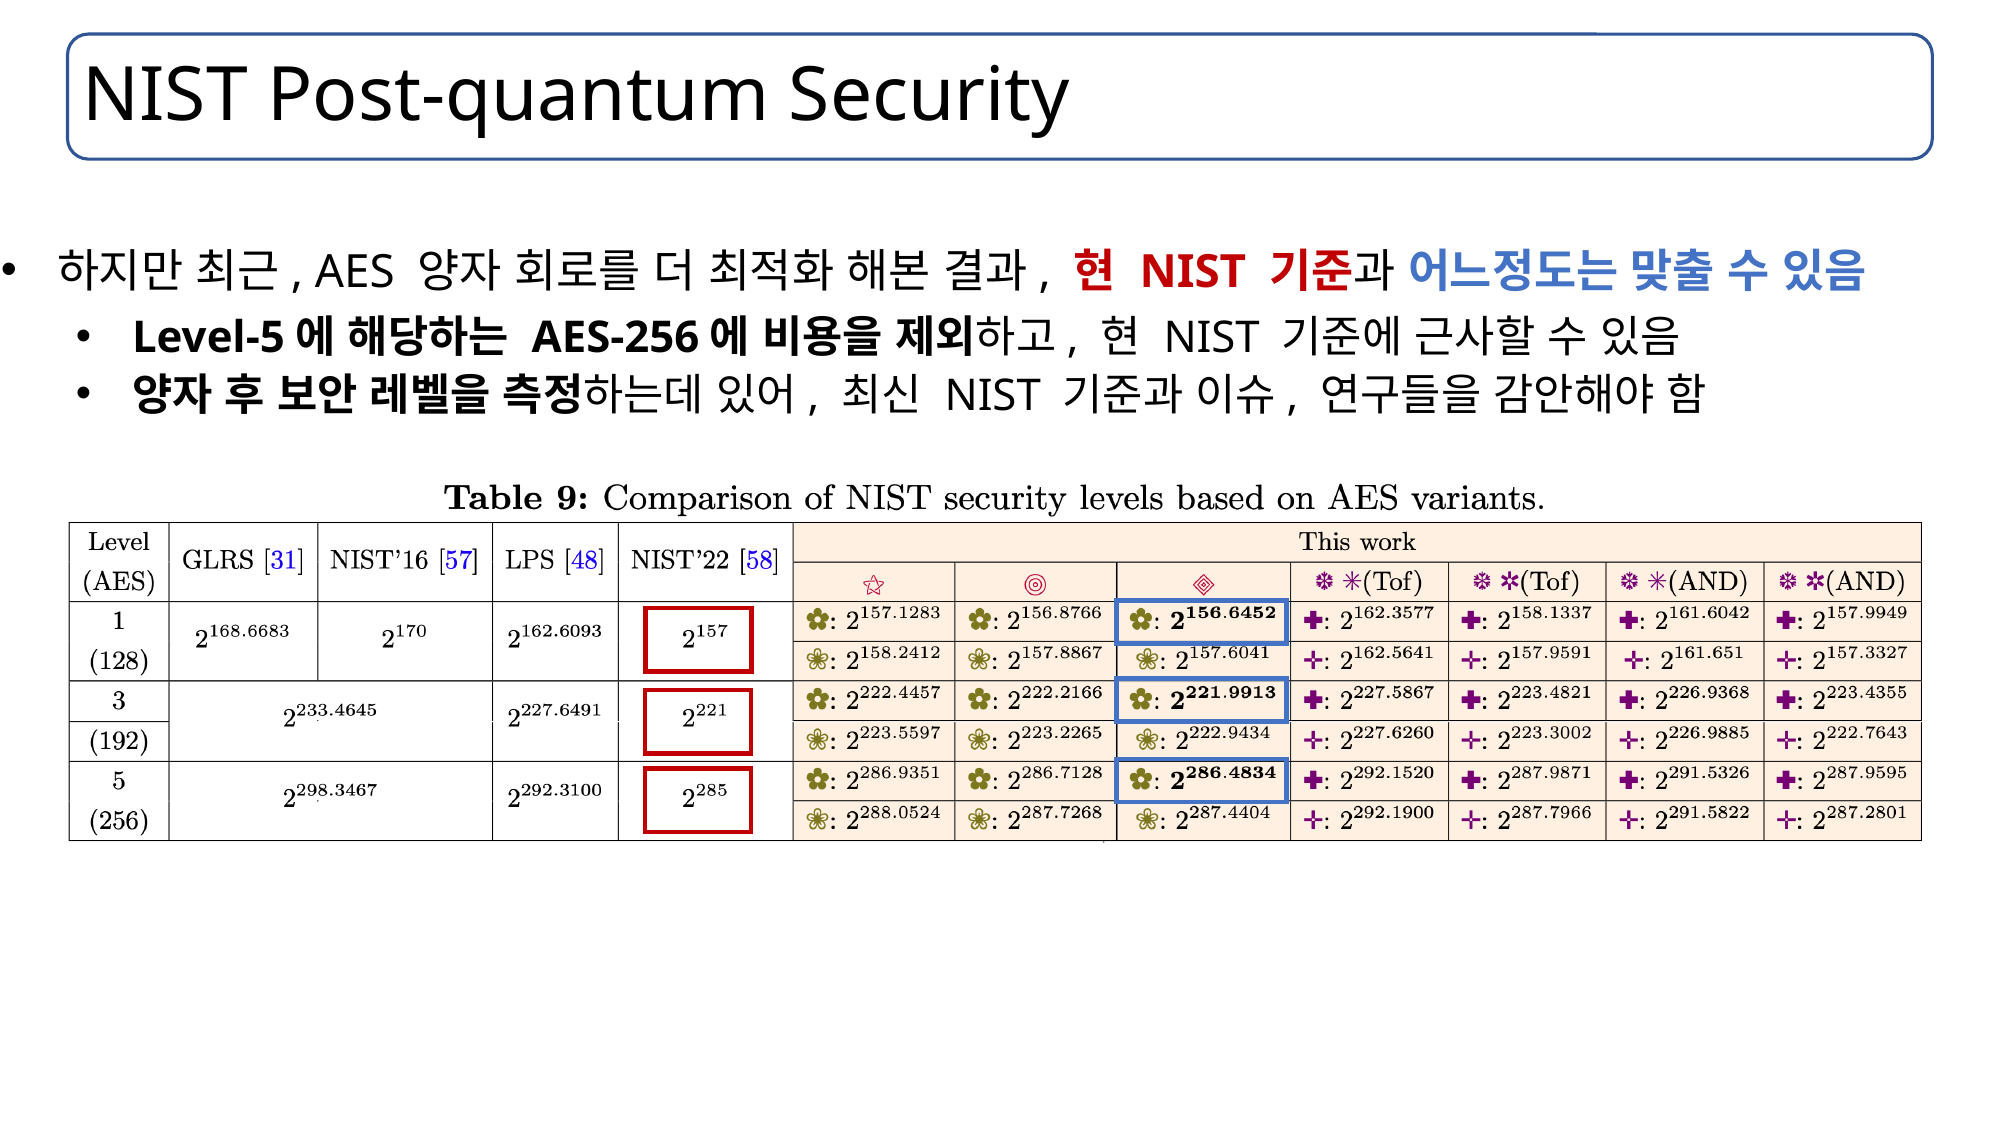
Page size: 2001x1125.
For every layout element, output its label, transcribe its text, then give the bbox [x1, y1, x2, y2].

picture [65, 468, 1933, 843]
title NIST Post-quantum Security [67, 34, 1933, 160]
text_box 하지만 최근, AES 양자 회로를 더 최적화 해본 결과, 현 NIST 기준과 어느정도는 맞출 수 있음 Level-5에 해당하는 AES-256에 비용을 제외하고, 현 NIST 기준에 근사할 수 있음 양자 후 보안 레벨을 측정하는데 있어, 최신 NIST 기준과 이슈, 연구들을 감안해야 함 [0, 233, 2000, 502]
